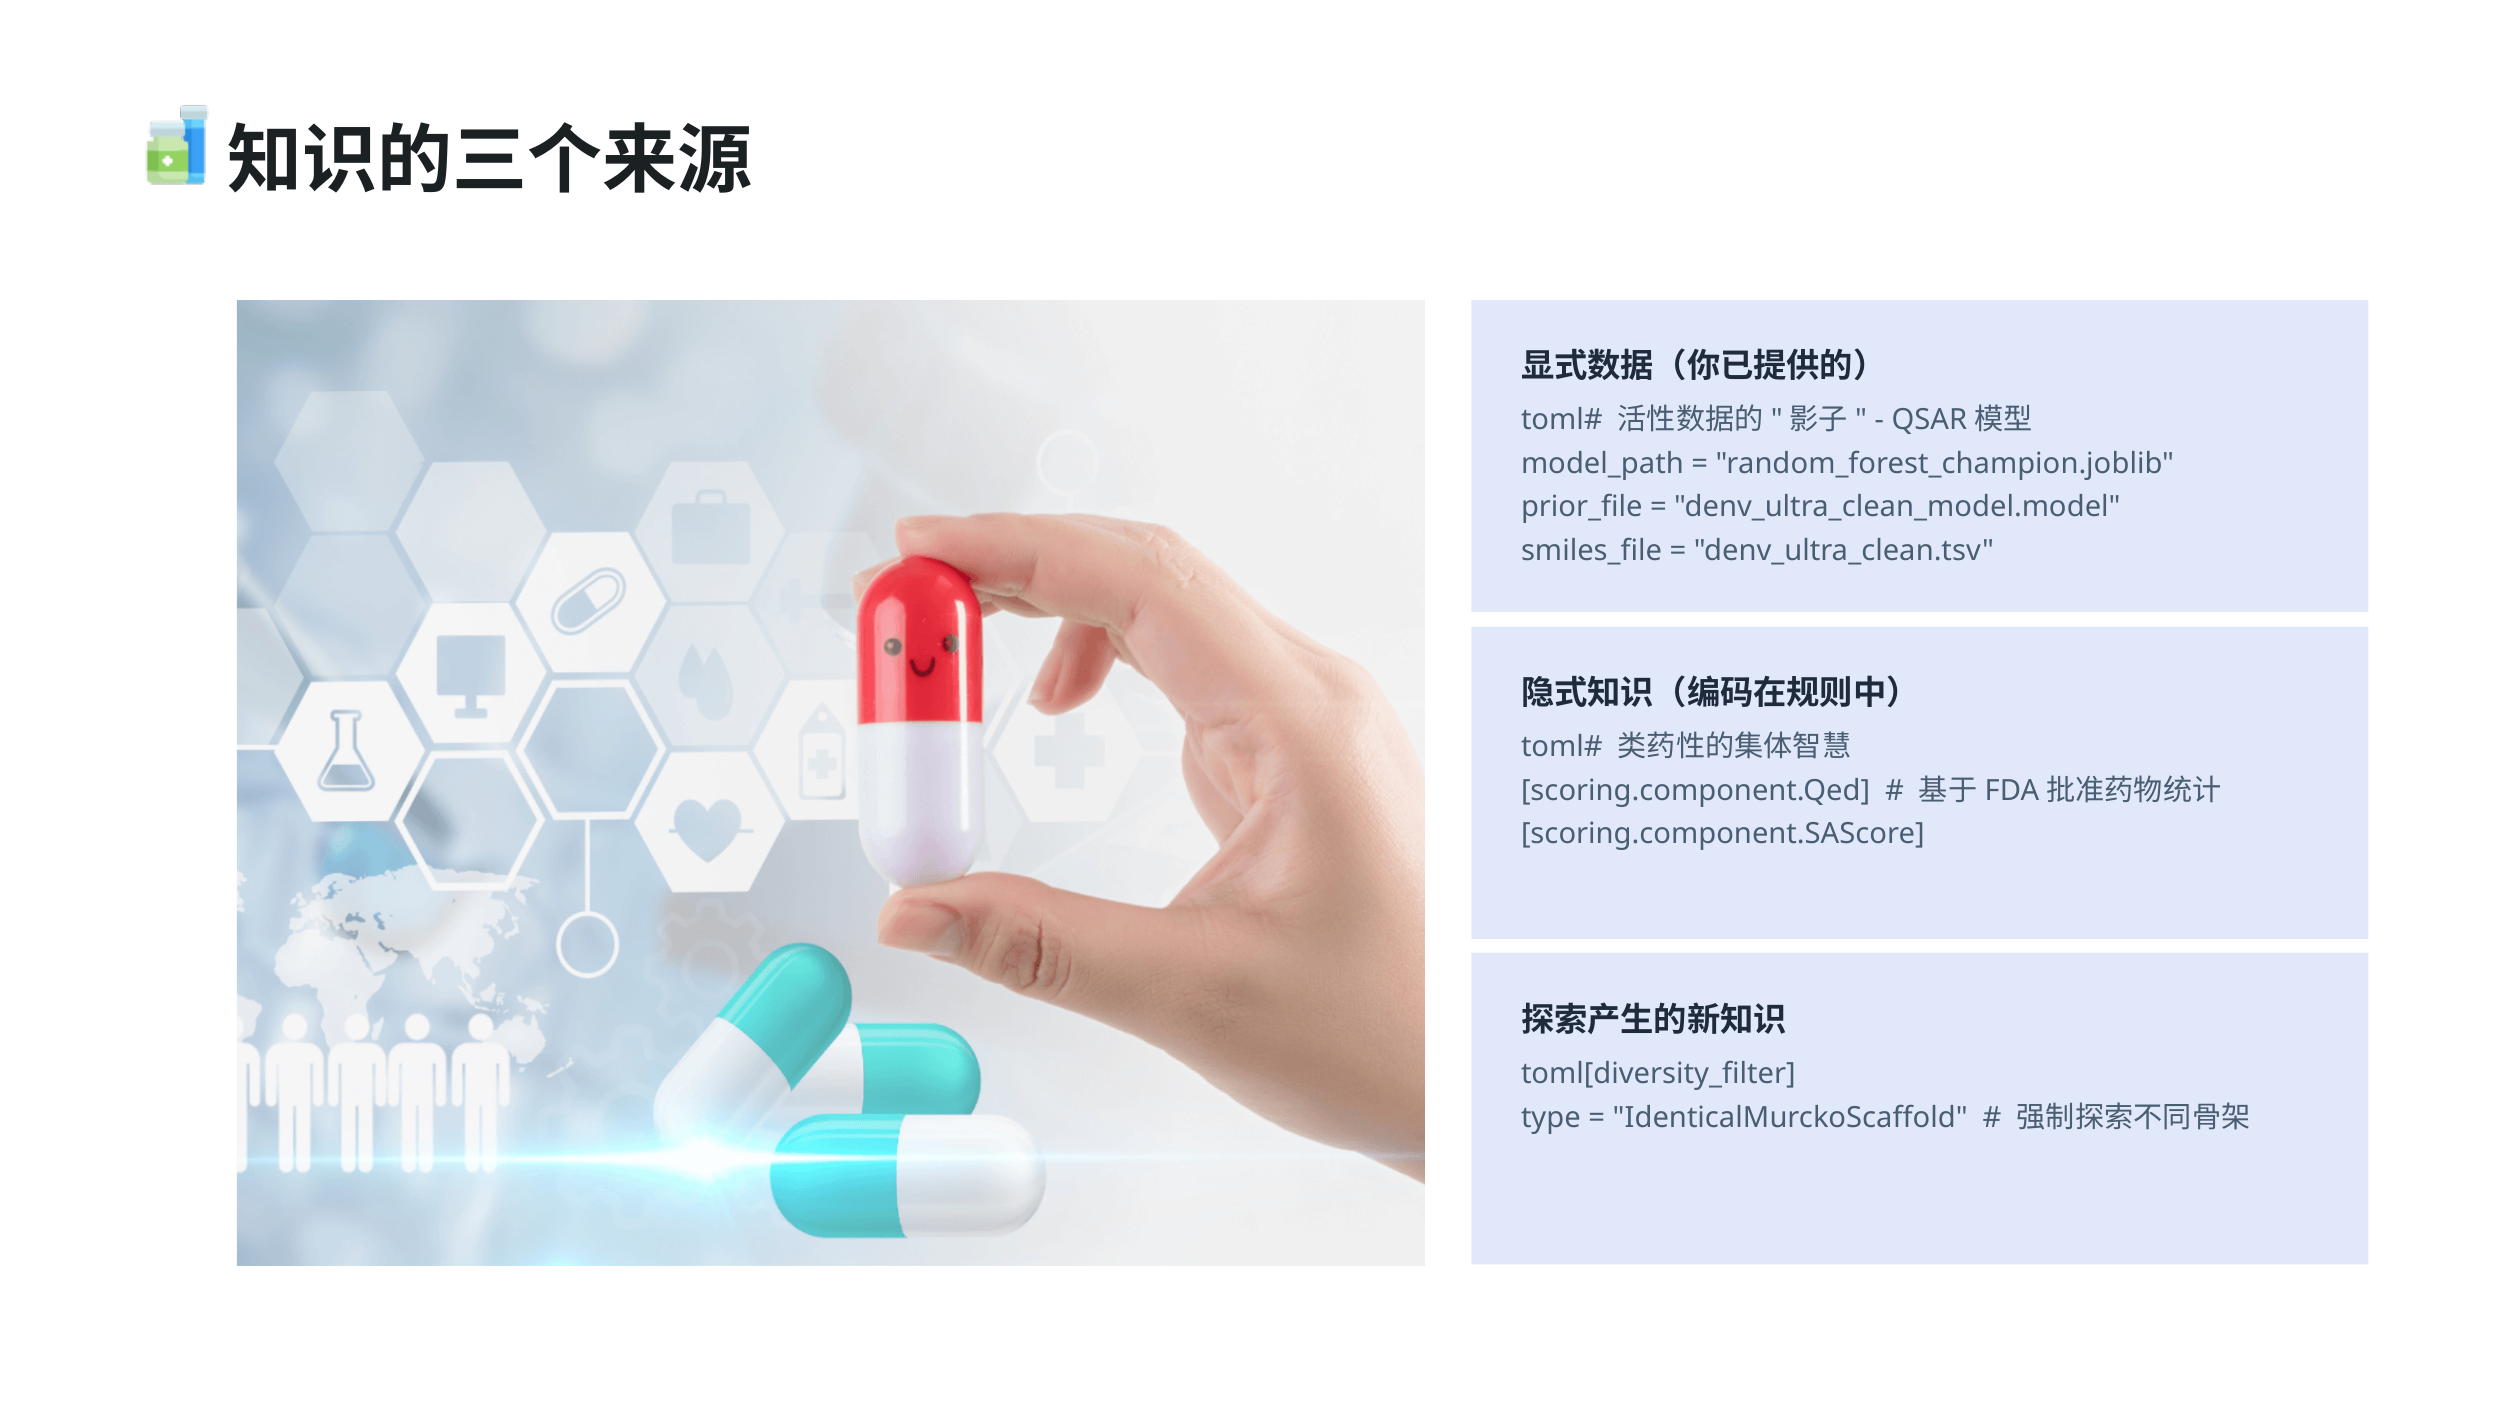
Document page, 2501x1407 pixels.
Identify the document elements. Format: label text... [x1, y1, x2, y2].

picture [236, 299, 1425, 1266]
text_box [1471, 626, 2369, 939]
text_box [1471, 952, 2369, 1265]
text_box 知识的三个来源 [228, 76, 2361, 215]
text_box [1471, 300, 2369, 612]
picture [127, 74, 228, 216]
